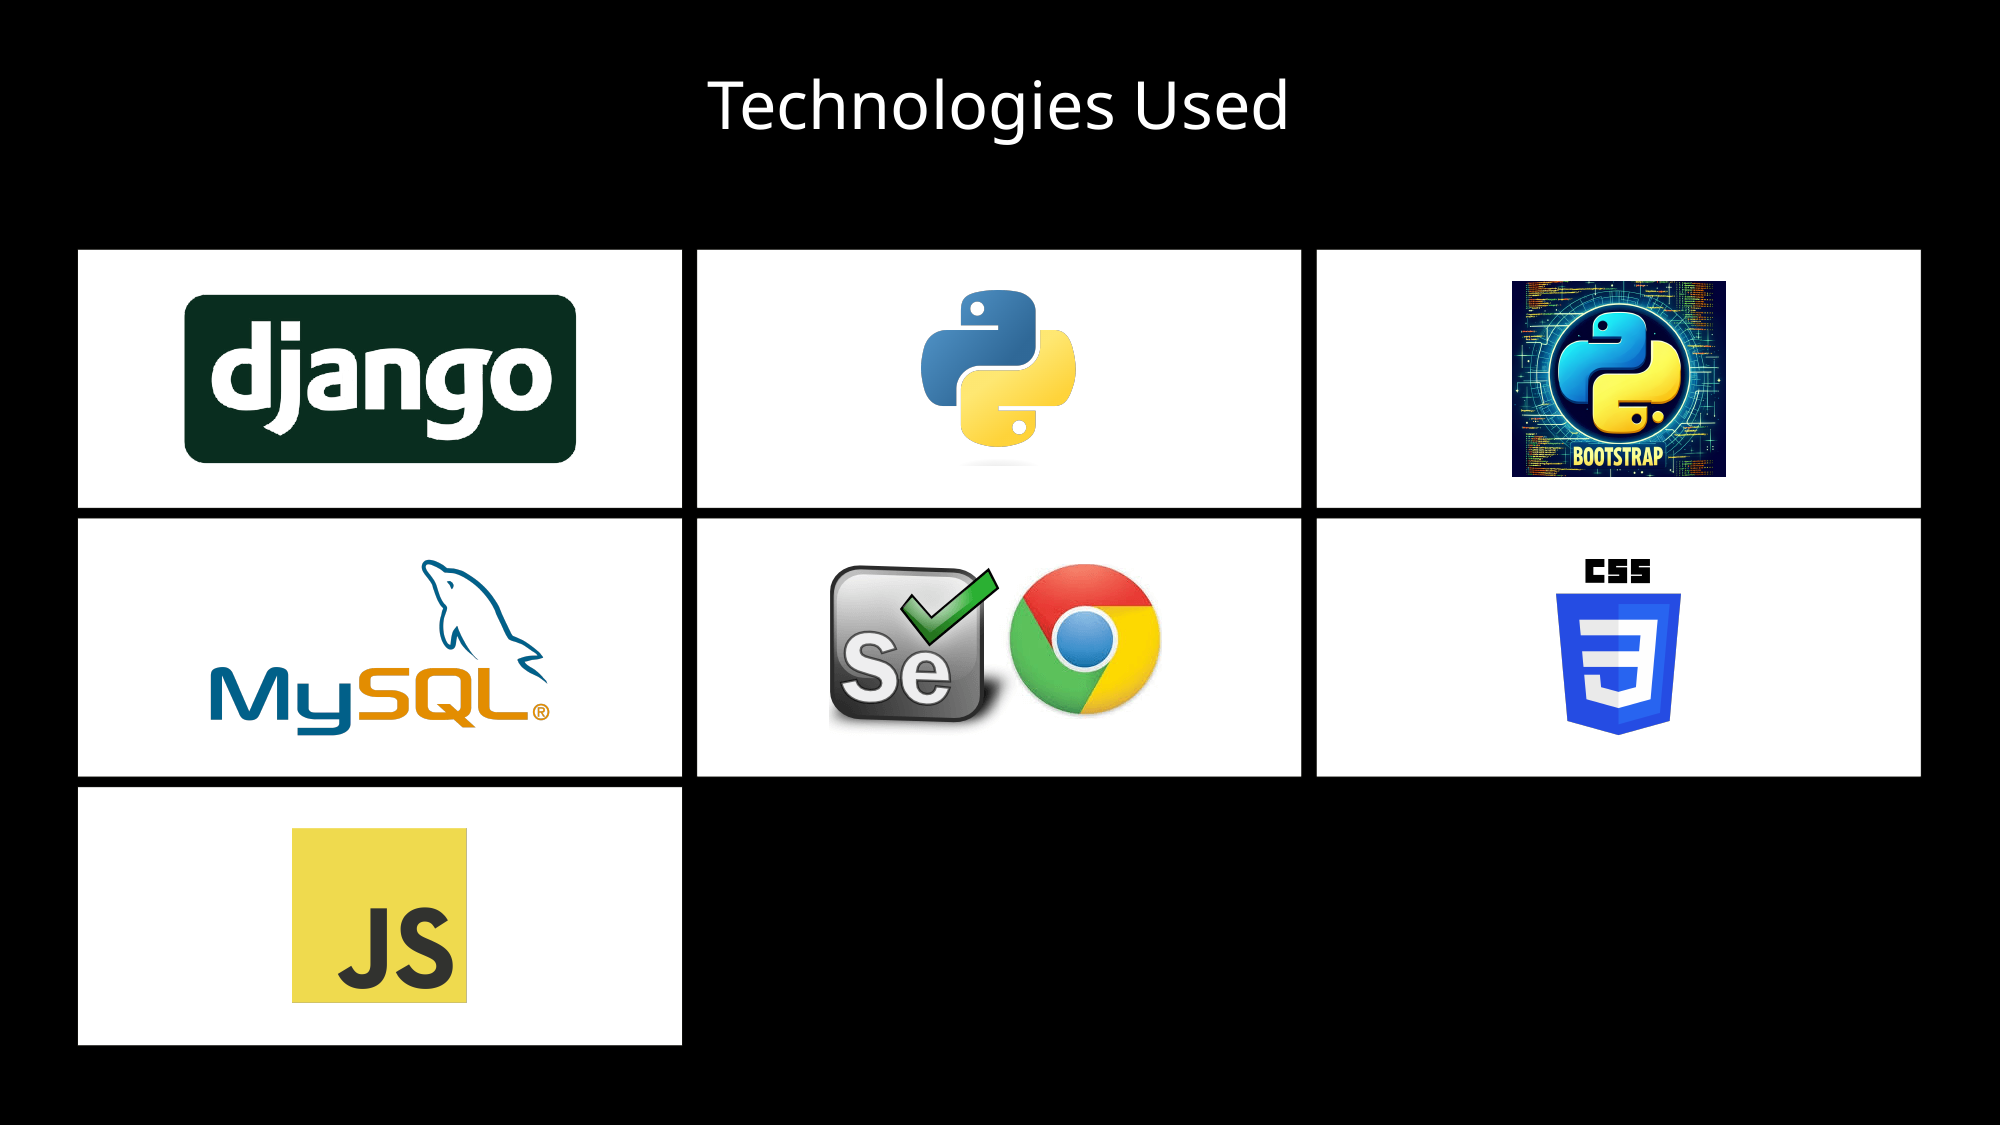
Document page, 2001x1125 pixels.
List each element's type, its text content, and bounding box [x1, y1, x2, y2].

picture [1379, 280, 1859, 477]
text_box Technologies Used [0, 59, 2000, 143]
text_box [1316, 249, 1921, 508]
picture [759, 280, 1239, 477]
text_box [697, 518, 1302, 777]
picture [1379, 549, 1859, 746]
picture [759, 549, 1239, 746]
text_box [1316, 518, 1921, 777]
picture [140, 280, 620, 477]
picture [140, 549, 620, 746]
text_box [78, 787, 682, 1046]
text_box [697, 249, 1302, 508]
text_box [78, 249, 682, 508]
picture [140, 818, 620, 1014]
text_box [78, 518, 682, 777]
